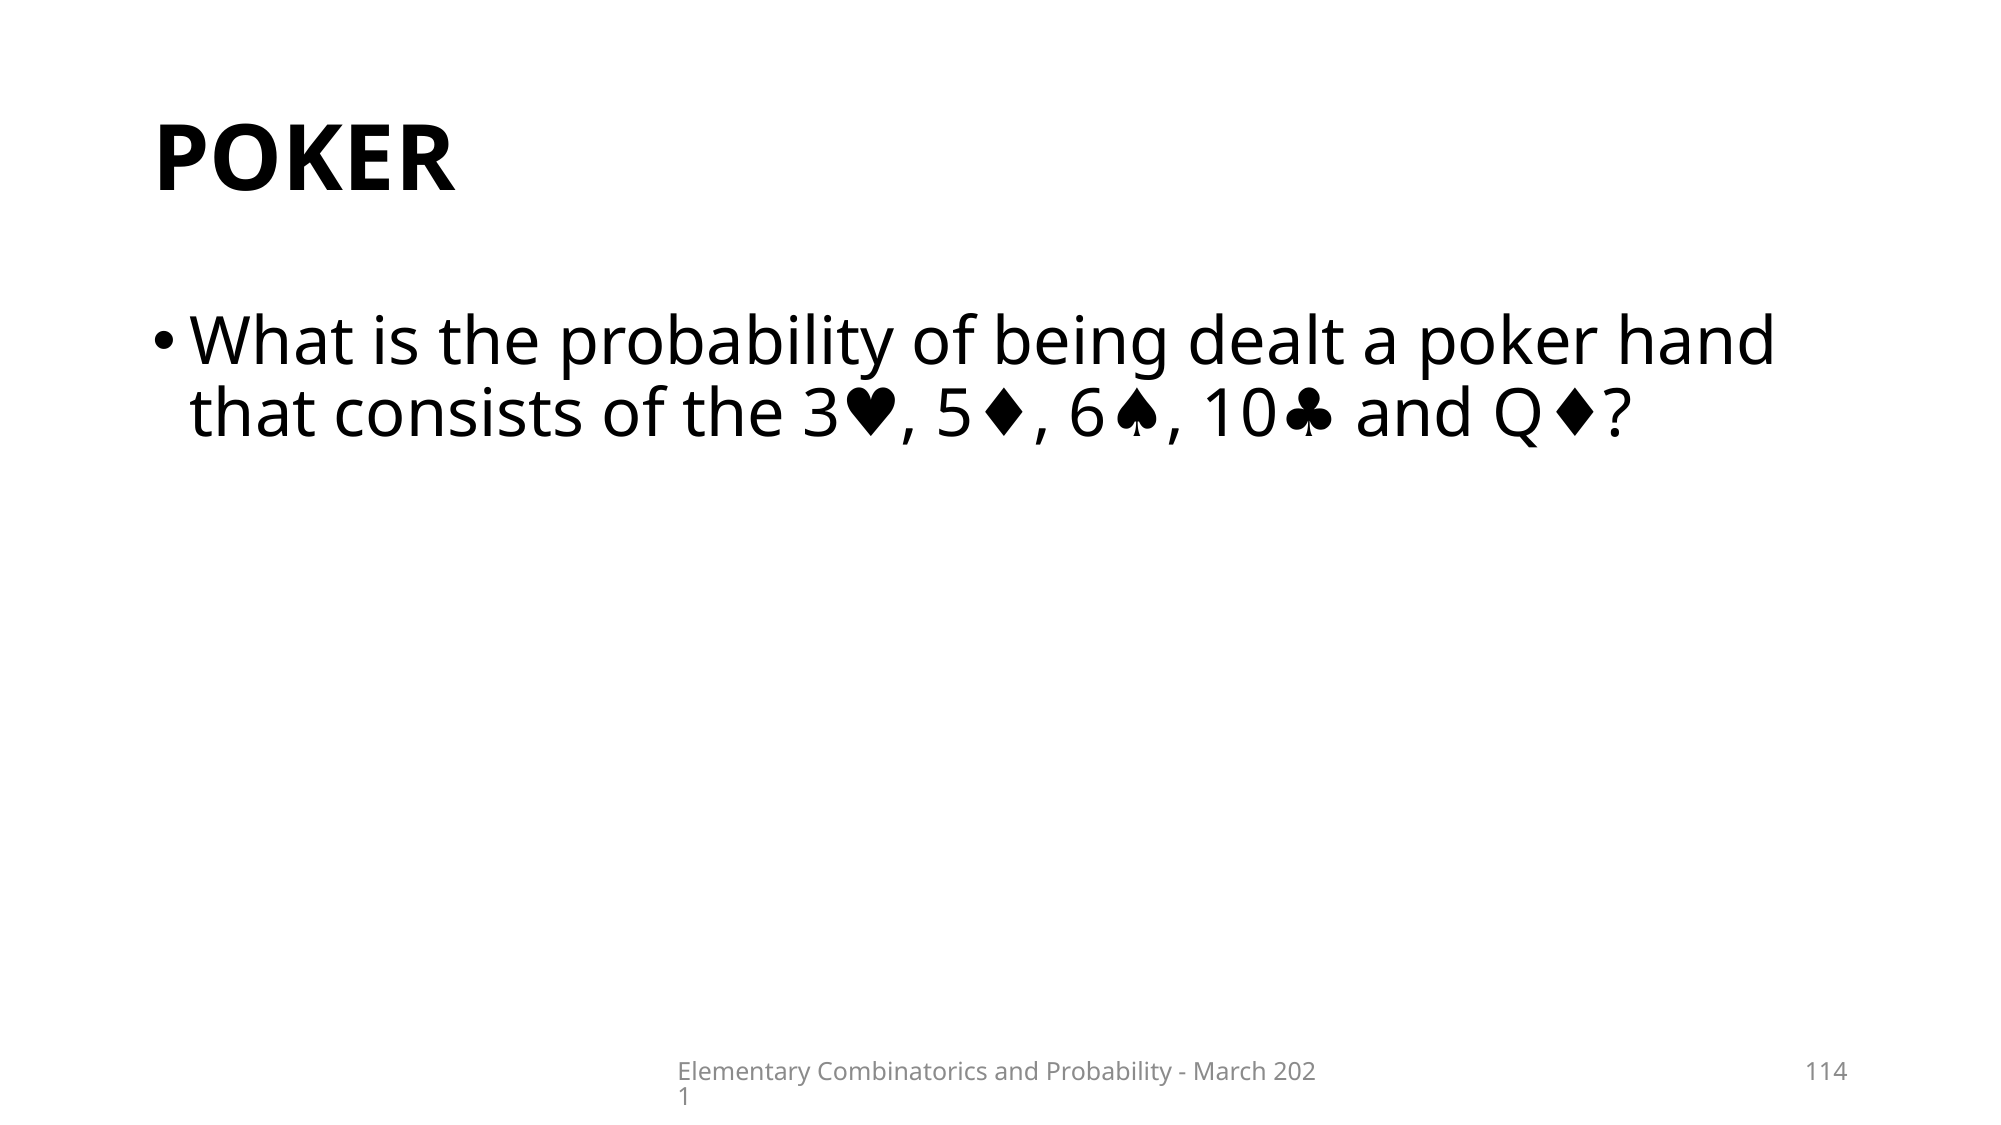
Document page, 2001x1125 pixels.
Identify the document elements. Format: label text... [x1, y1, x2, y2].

slide_number 114 [1412, 1042, 1863, 1103]
footer Elementary Combinatorics and Probability - March 2021 [662, 1042, 1338, 1103]
title poker [137, 52, 1863, 270]
